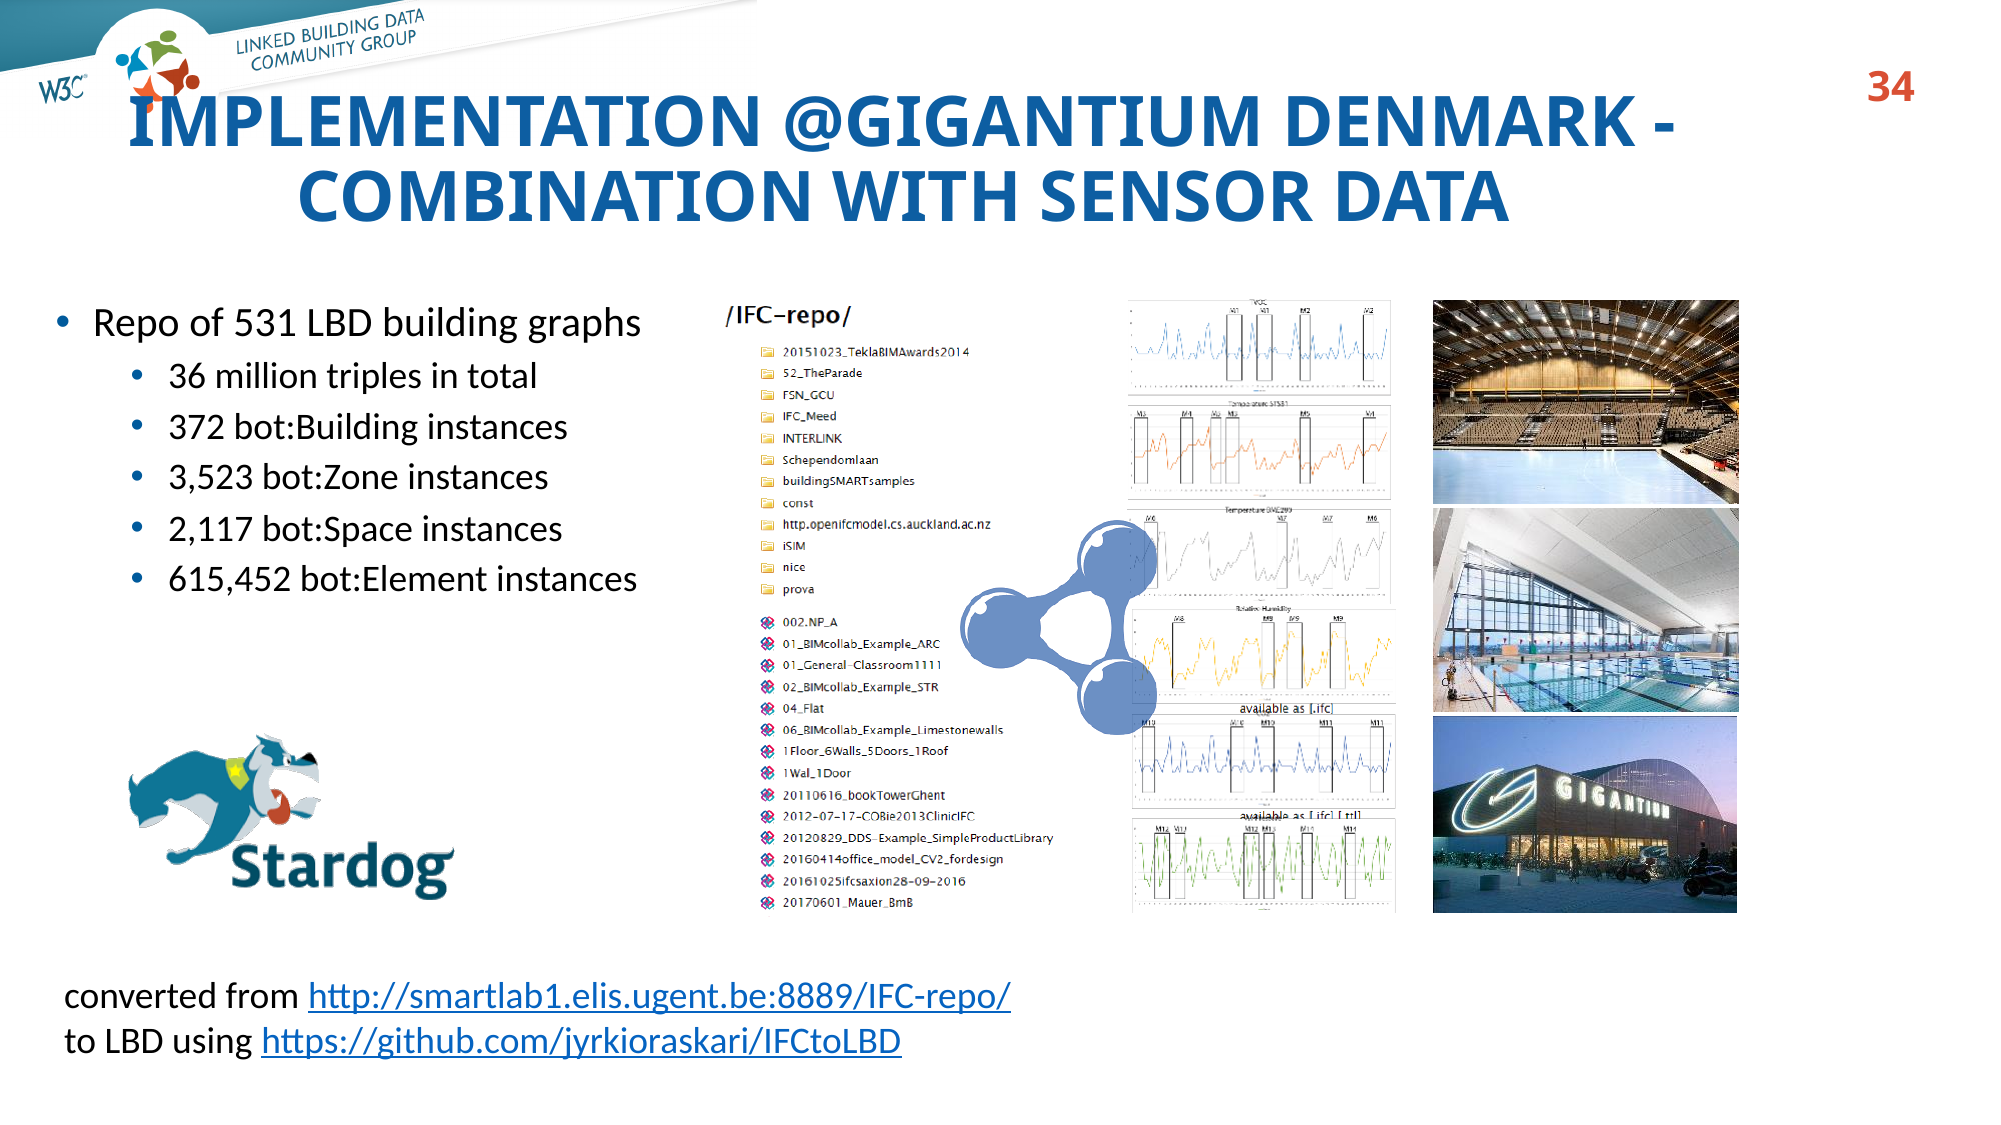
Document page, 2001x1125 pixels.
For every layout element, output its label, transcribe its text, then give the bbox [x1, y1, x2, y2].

picture [0, 0, 757, 138]
slide_number 34 [1839, 51, 1943, 126]
title IMPLEMENTATION @GiGANTIUM DENMARK - Combination with sensor data [40, 52, 1766, 271]
picture [1433, 300, 1739, 504]
list Repo of 531 LBD building graphs 36 million triples in total 372 bot:Building instances 3,523 bot:Zone instances 2,117 bot:Space instances 615,452 bot:Element instances [40, 293, 710, 638]
picture [115, 722, 462, 910]
picture [1433, 716, 1737, 914]
text_box converted from http://smartlab1.elis.ugent.be:8889/IFC-repo/ to LBD using https://github.com/jyrkioraskari/IFCtoLBD [49, 963, 1050, 1069]
picture [1433, 508, 1739, 712]
picture [718, 296, 1399, 917]
